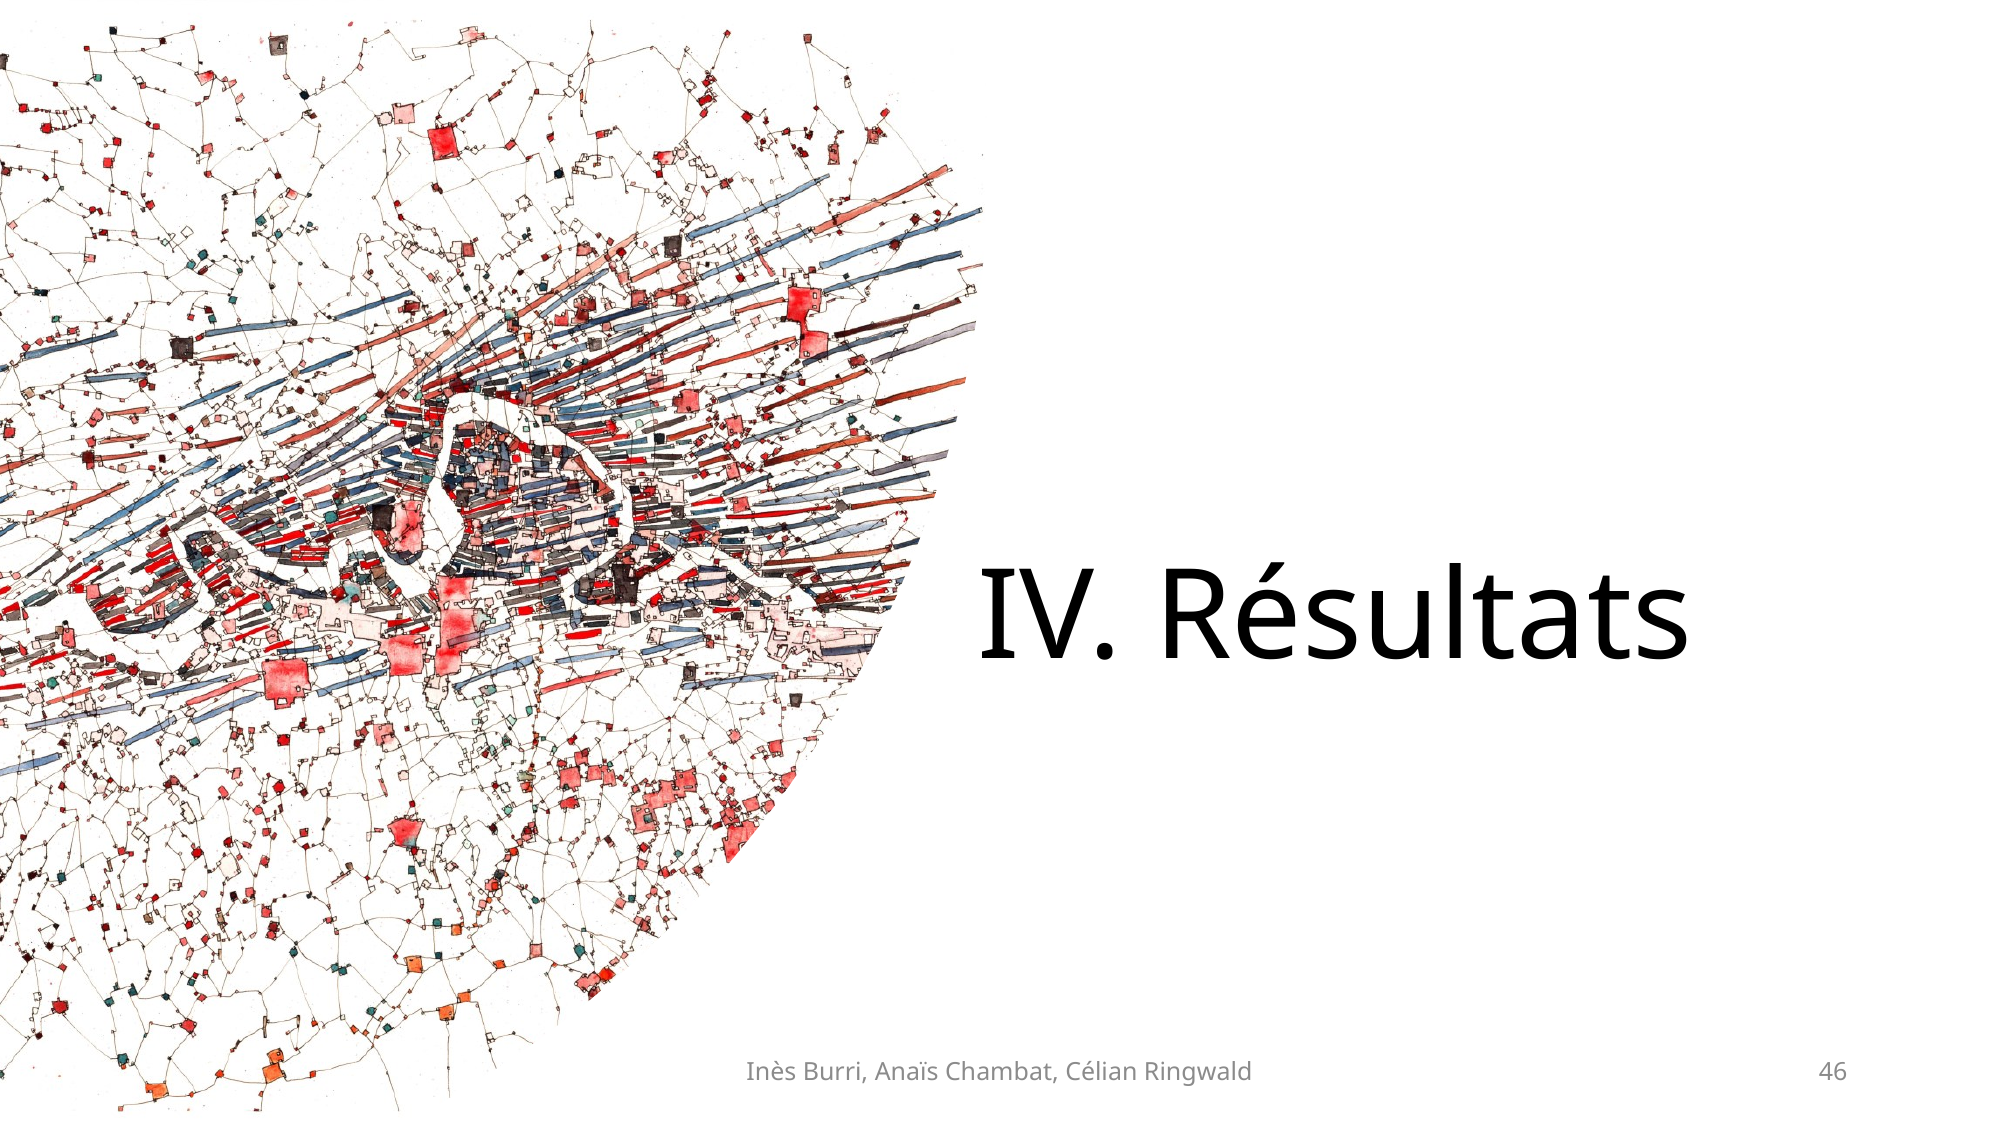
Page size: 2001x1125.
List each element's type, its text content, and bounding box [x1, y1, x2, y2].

slide_number 46 [1412, 1042, 1863, 1103]
footer Inès Burri, Anaïs Chambat, Célian Ringwald [989, 1042, 1338, 1103]
picture [0, 0, 989, 1125]
title IV. Résultats [989, 349, 1713, 694]
